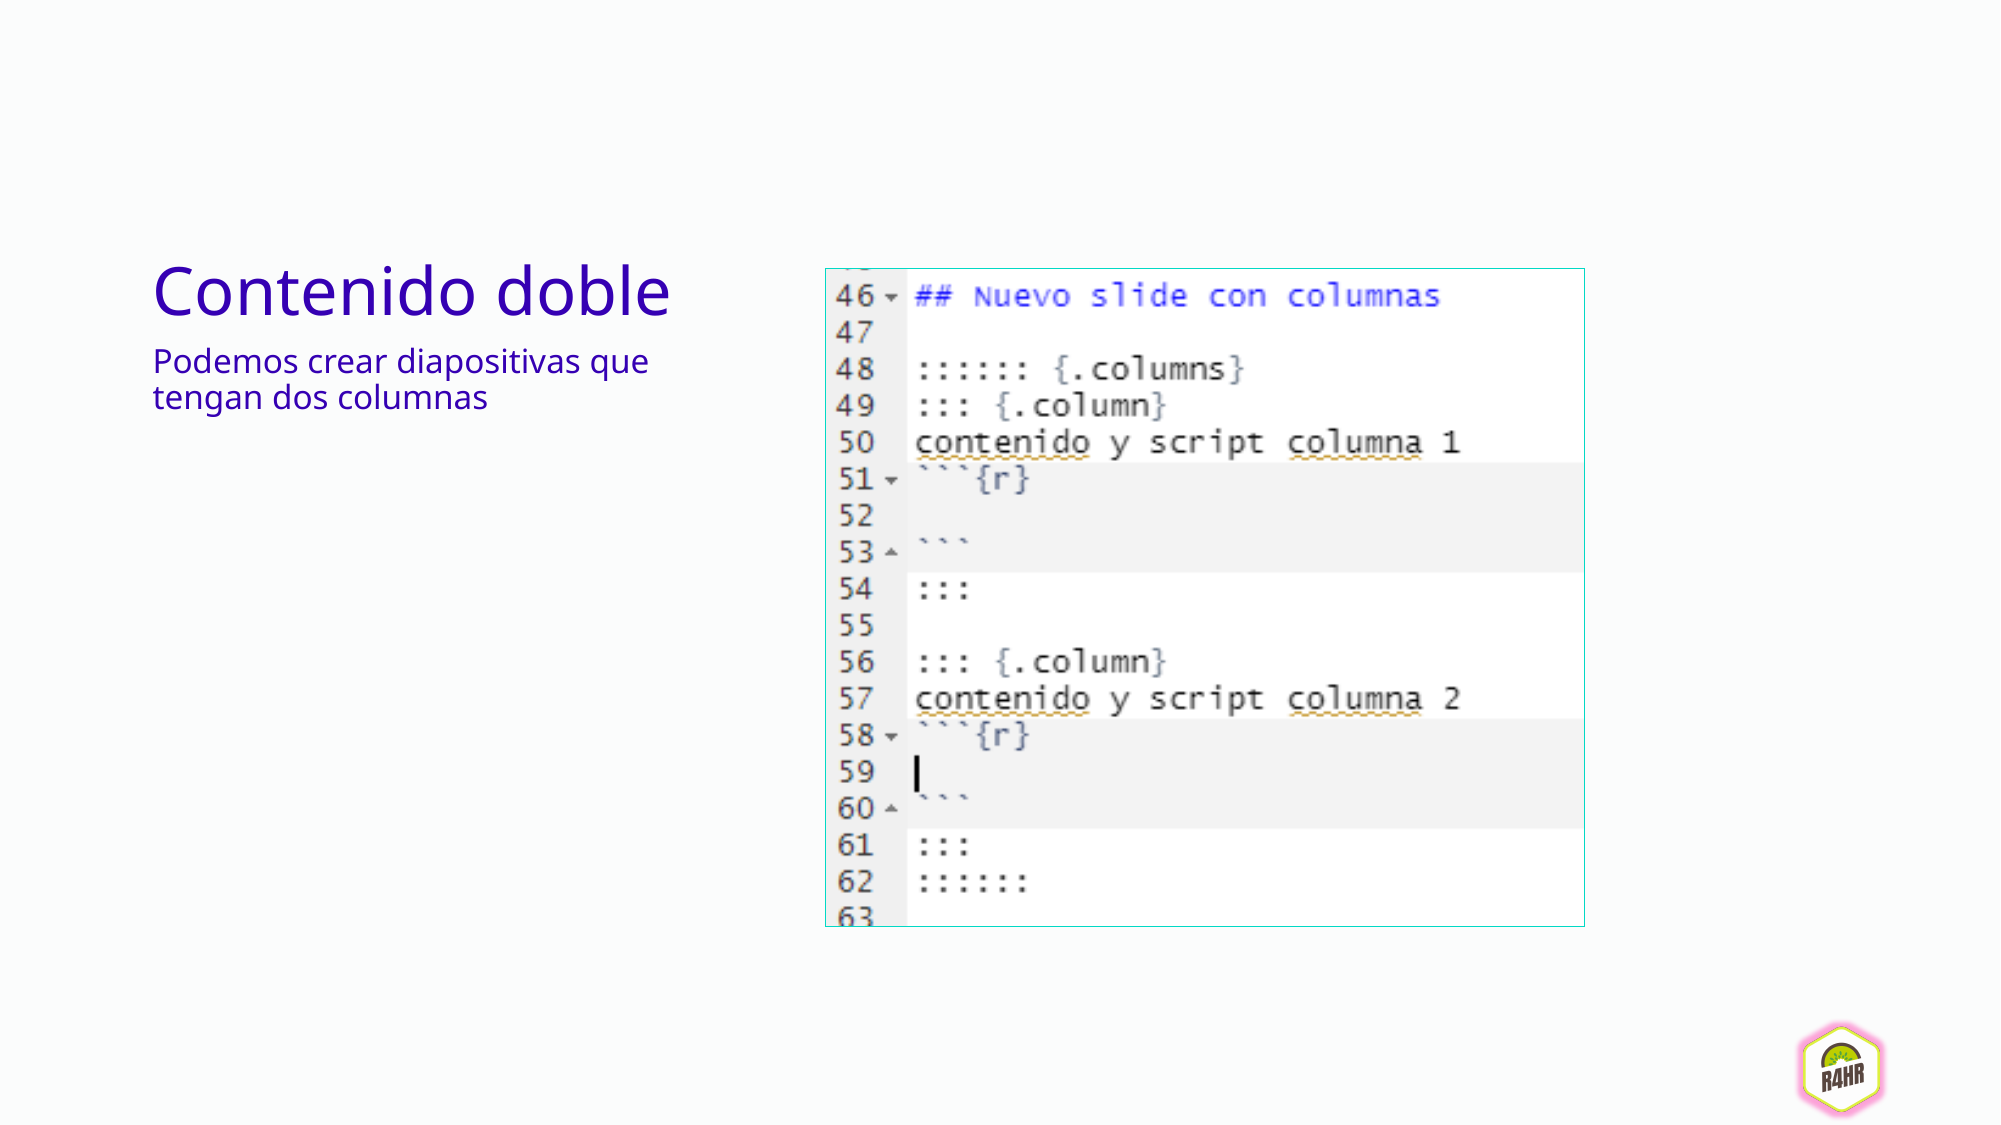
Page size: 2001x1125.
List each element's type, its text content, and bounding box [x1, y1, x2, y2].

picture [1786, 1014, 1897, 1125]
list Podemos crear diapositivas que tengan dos columnas [137, 337, 783, 963]
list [824, 268, 1585, 927]
title Contenido doble [137, 75, 783, 337]
